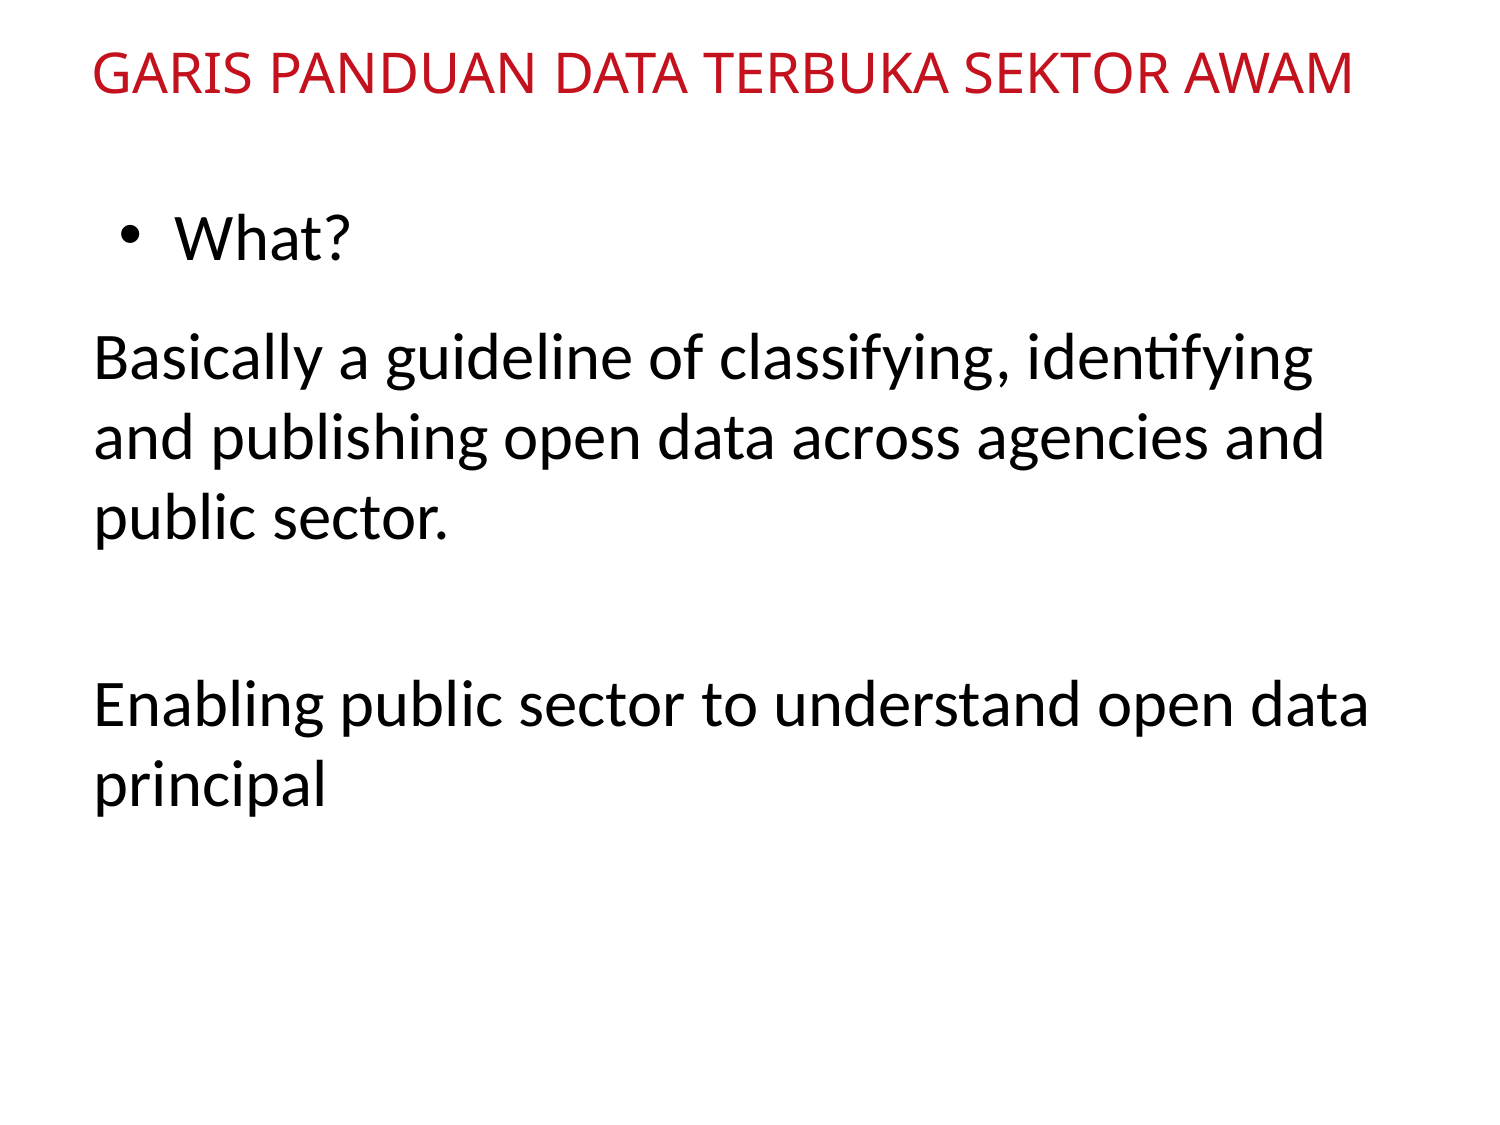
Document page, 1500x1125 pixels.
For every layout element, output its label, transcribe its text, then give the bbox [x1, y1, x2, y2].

text_box What? [103, 185, 1454, 929]
text_box GARIS PANDUAN DATA TERBUKA SEKTOR AWAM [76, 19, 1371, 133]
list Basically a guideline of classifying, identifying and publishing open data across agencies and public sector. Enabling public sector to understand open data principal [78, 118, 1429, 1106]
